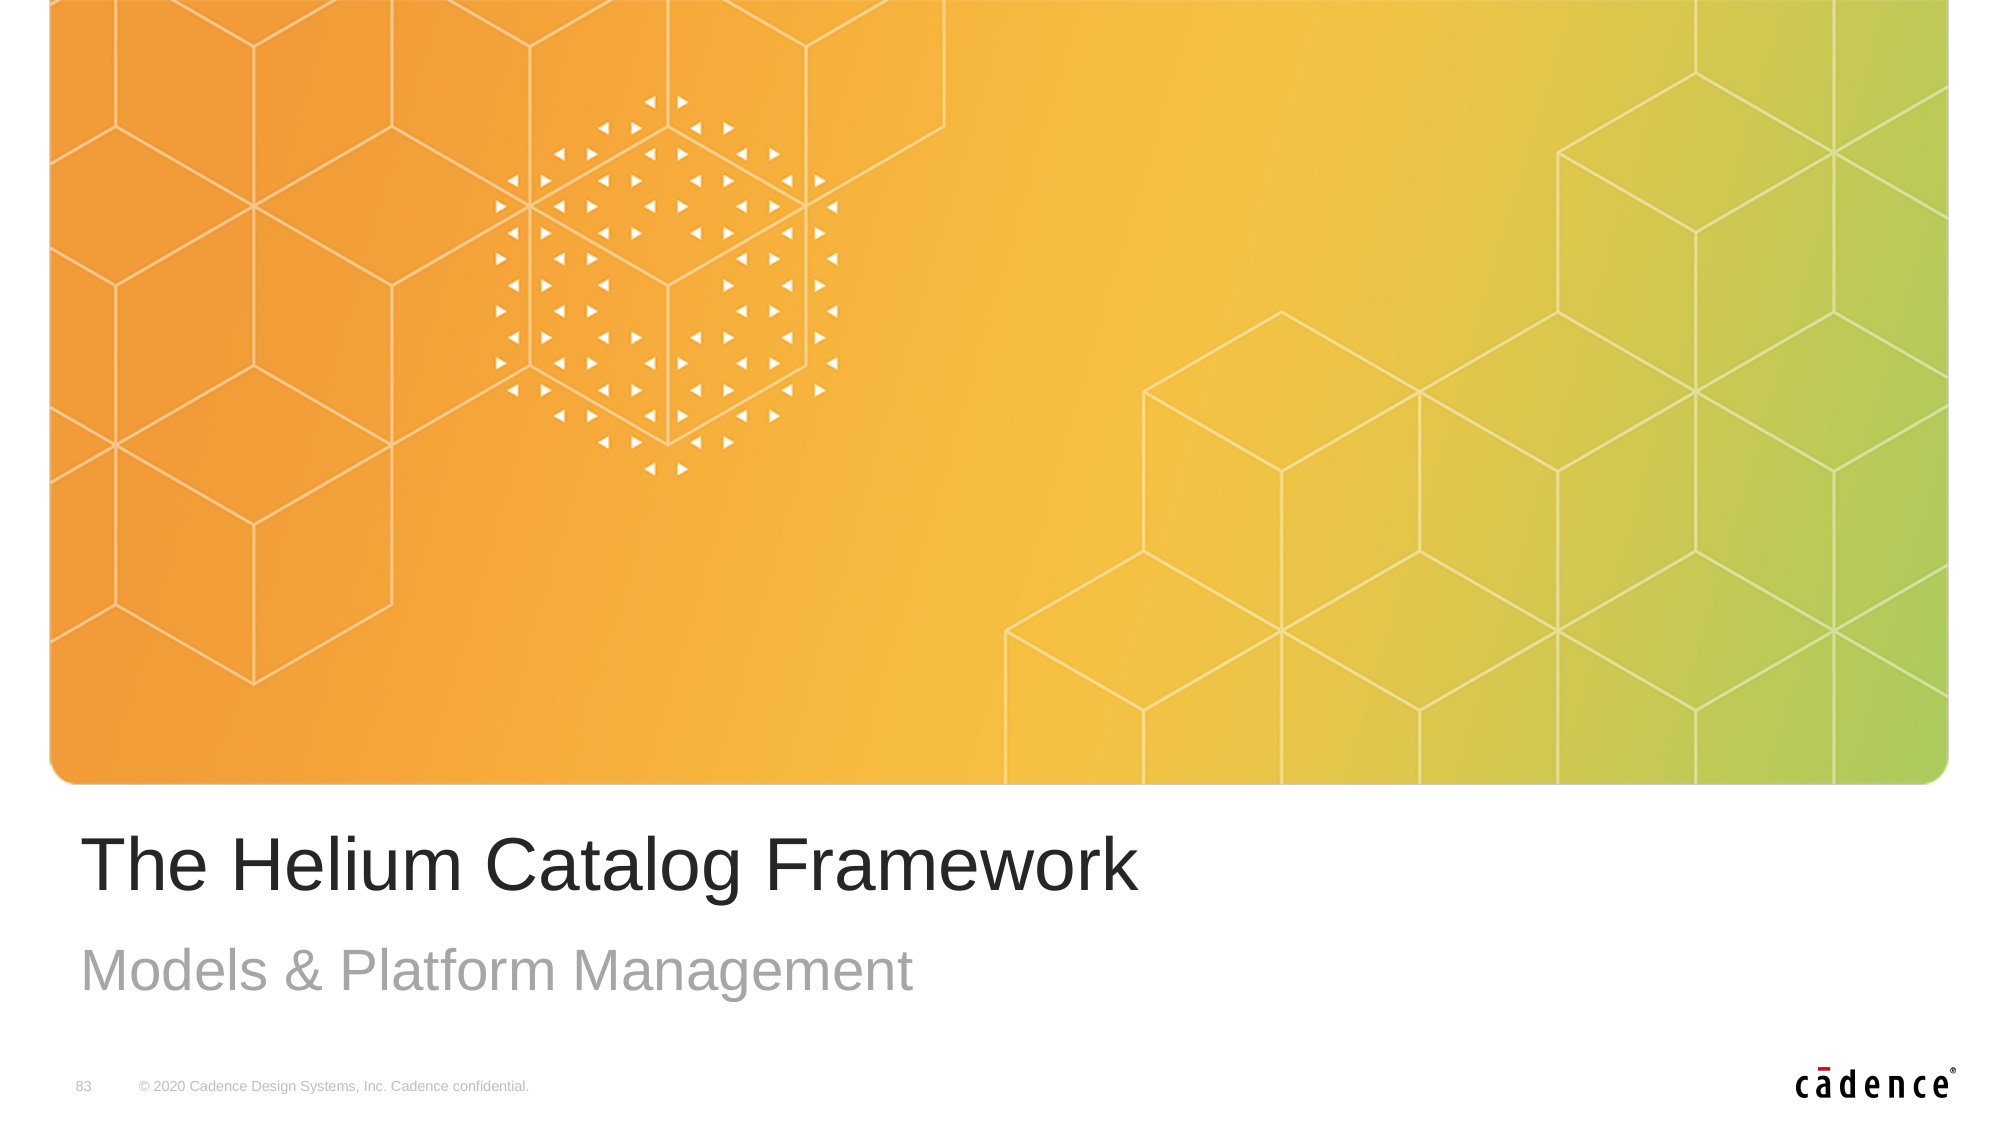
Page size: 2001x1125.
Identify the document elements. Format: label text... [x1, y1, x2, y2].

text_box Models & Platform Management [73, 932, 1910, 1050]
title The Helium Catalog Framework [73, 818, 1910, 932]
picture [0, 0, 2000, 1125]
